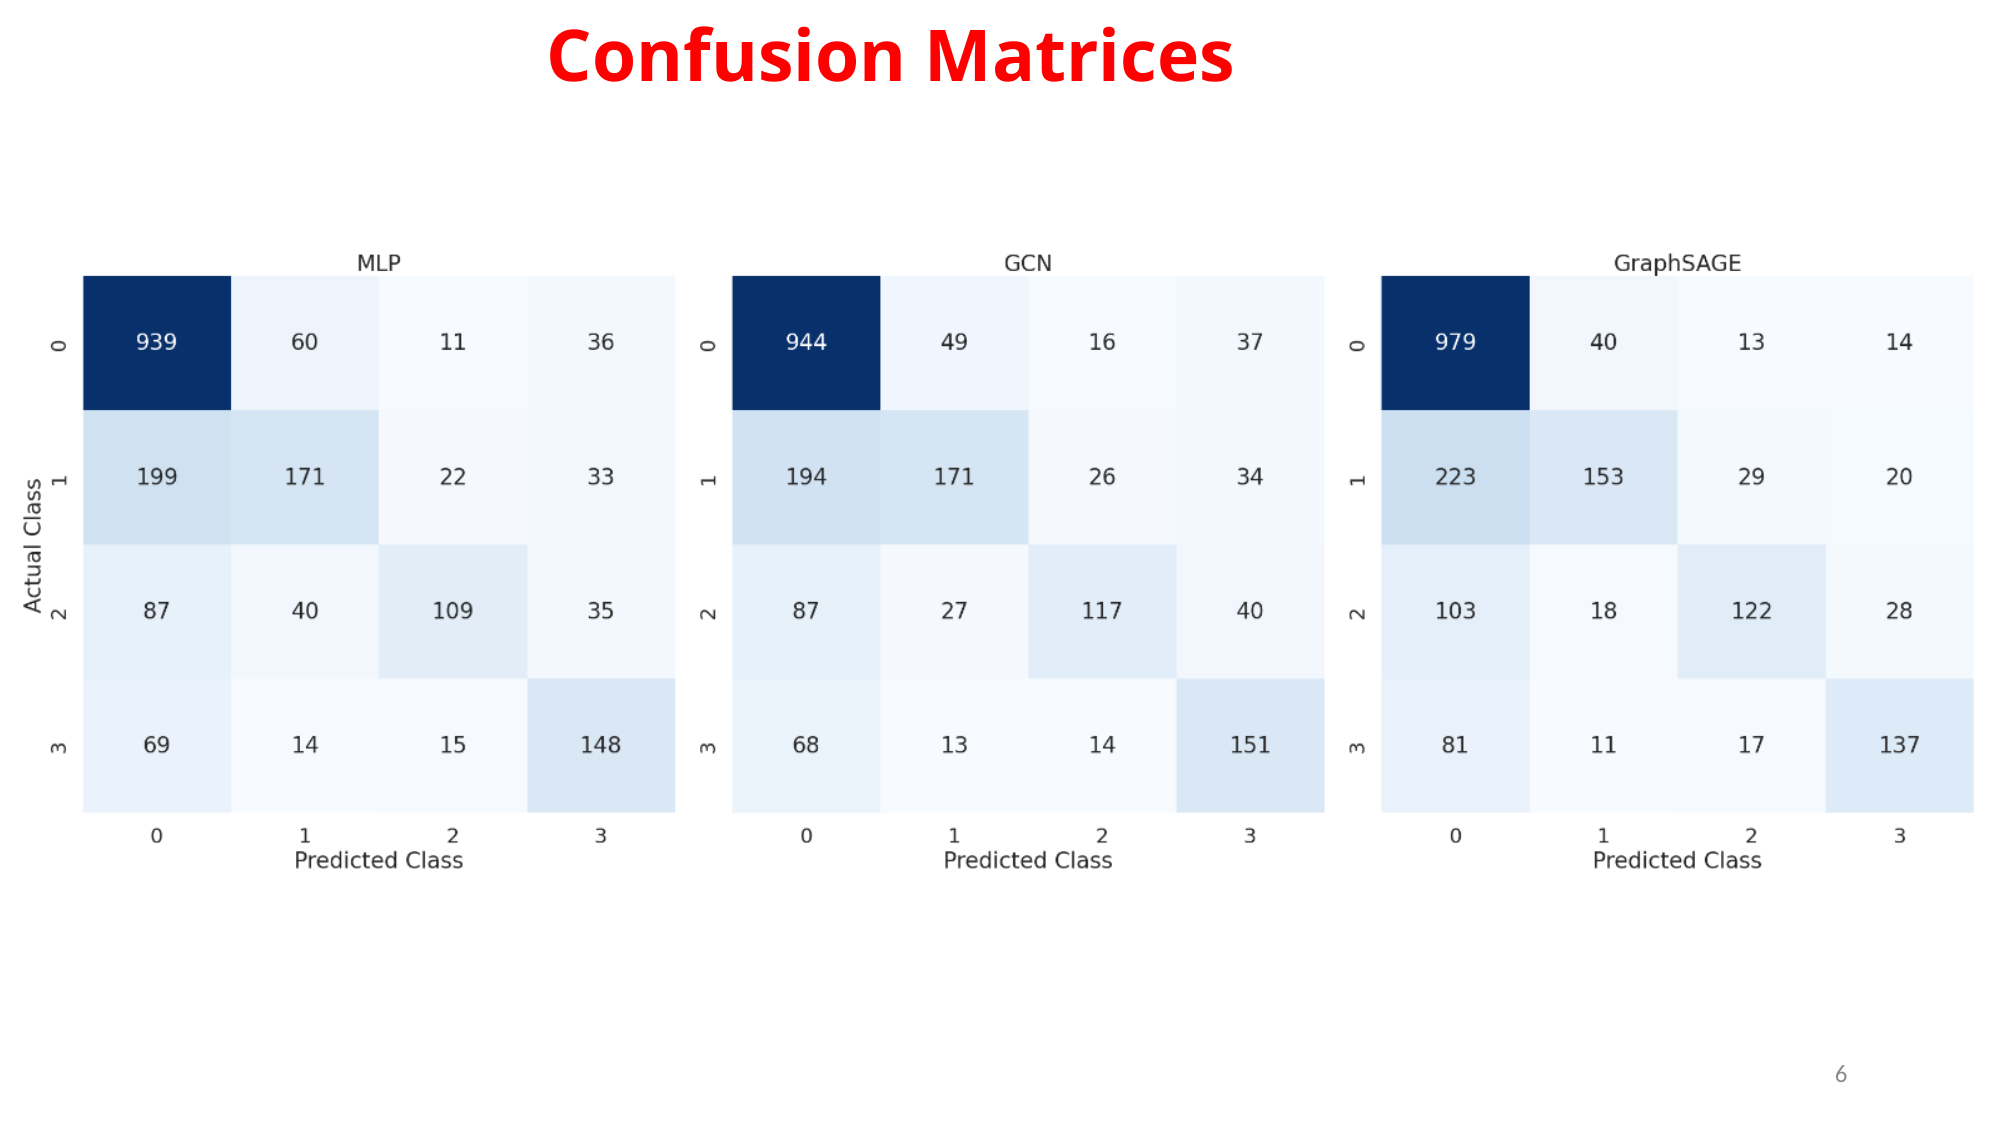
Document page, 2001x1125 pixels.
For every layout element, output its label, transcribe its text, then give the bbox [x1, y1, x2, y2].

picture [21, 251, 1979, 874]
slide_number 6 [1412, 1042, 1863, 1103]
title Confusion Matrices [531, 12, 1469, 105]
